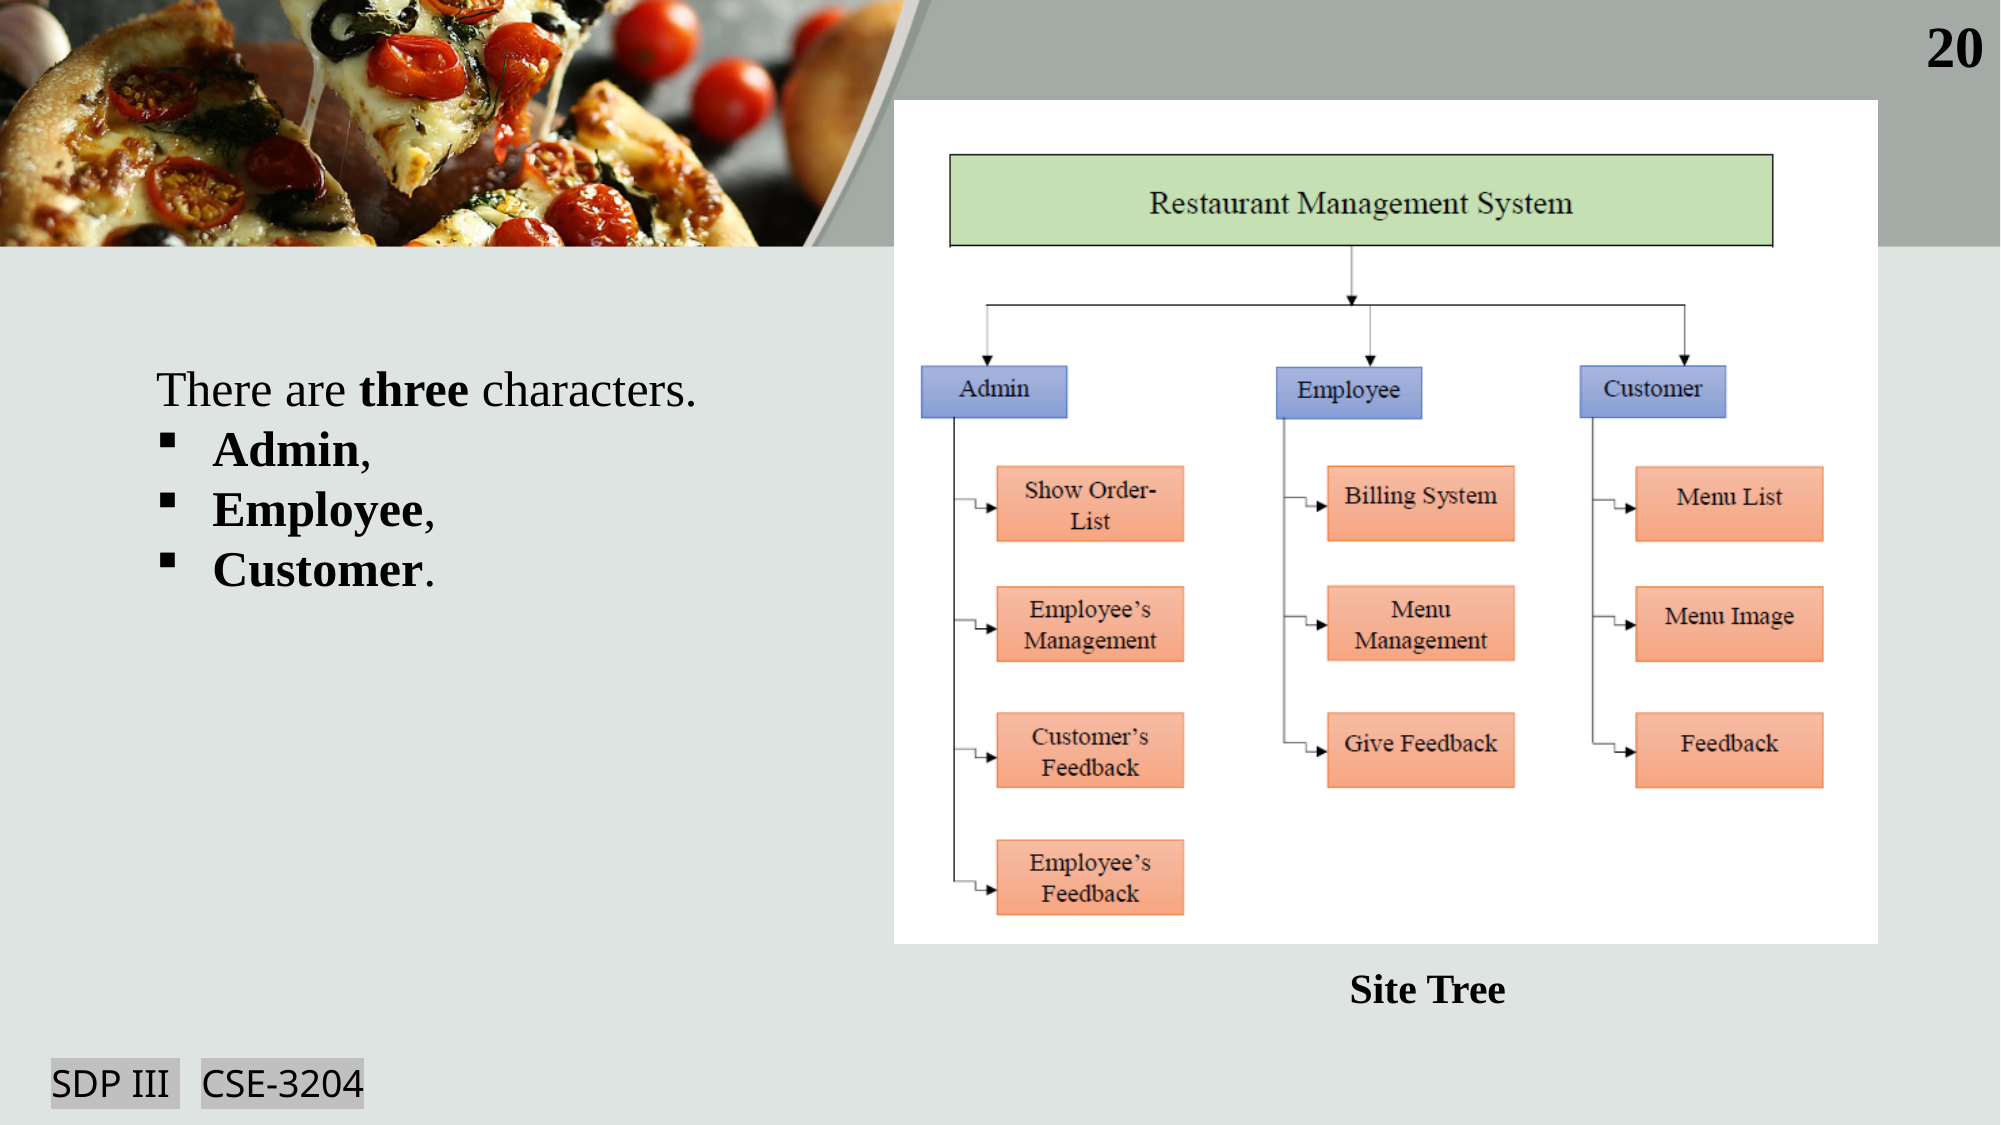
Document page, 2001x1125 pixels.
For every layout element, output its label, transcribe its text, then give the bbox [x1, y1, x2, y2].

text_box Site Tree [1046, 953, 1809, 1019]
slide_number 20 [1869, 0, 2000, 88]
picture [0, 0, 2001, 1125]
text_box There are three characters. Admin, Employee, Customer. [141, 349, 748, 605]
text_box SDP III CSE-3204 [36, 1053, 1047, 1113]
